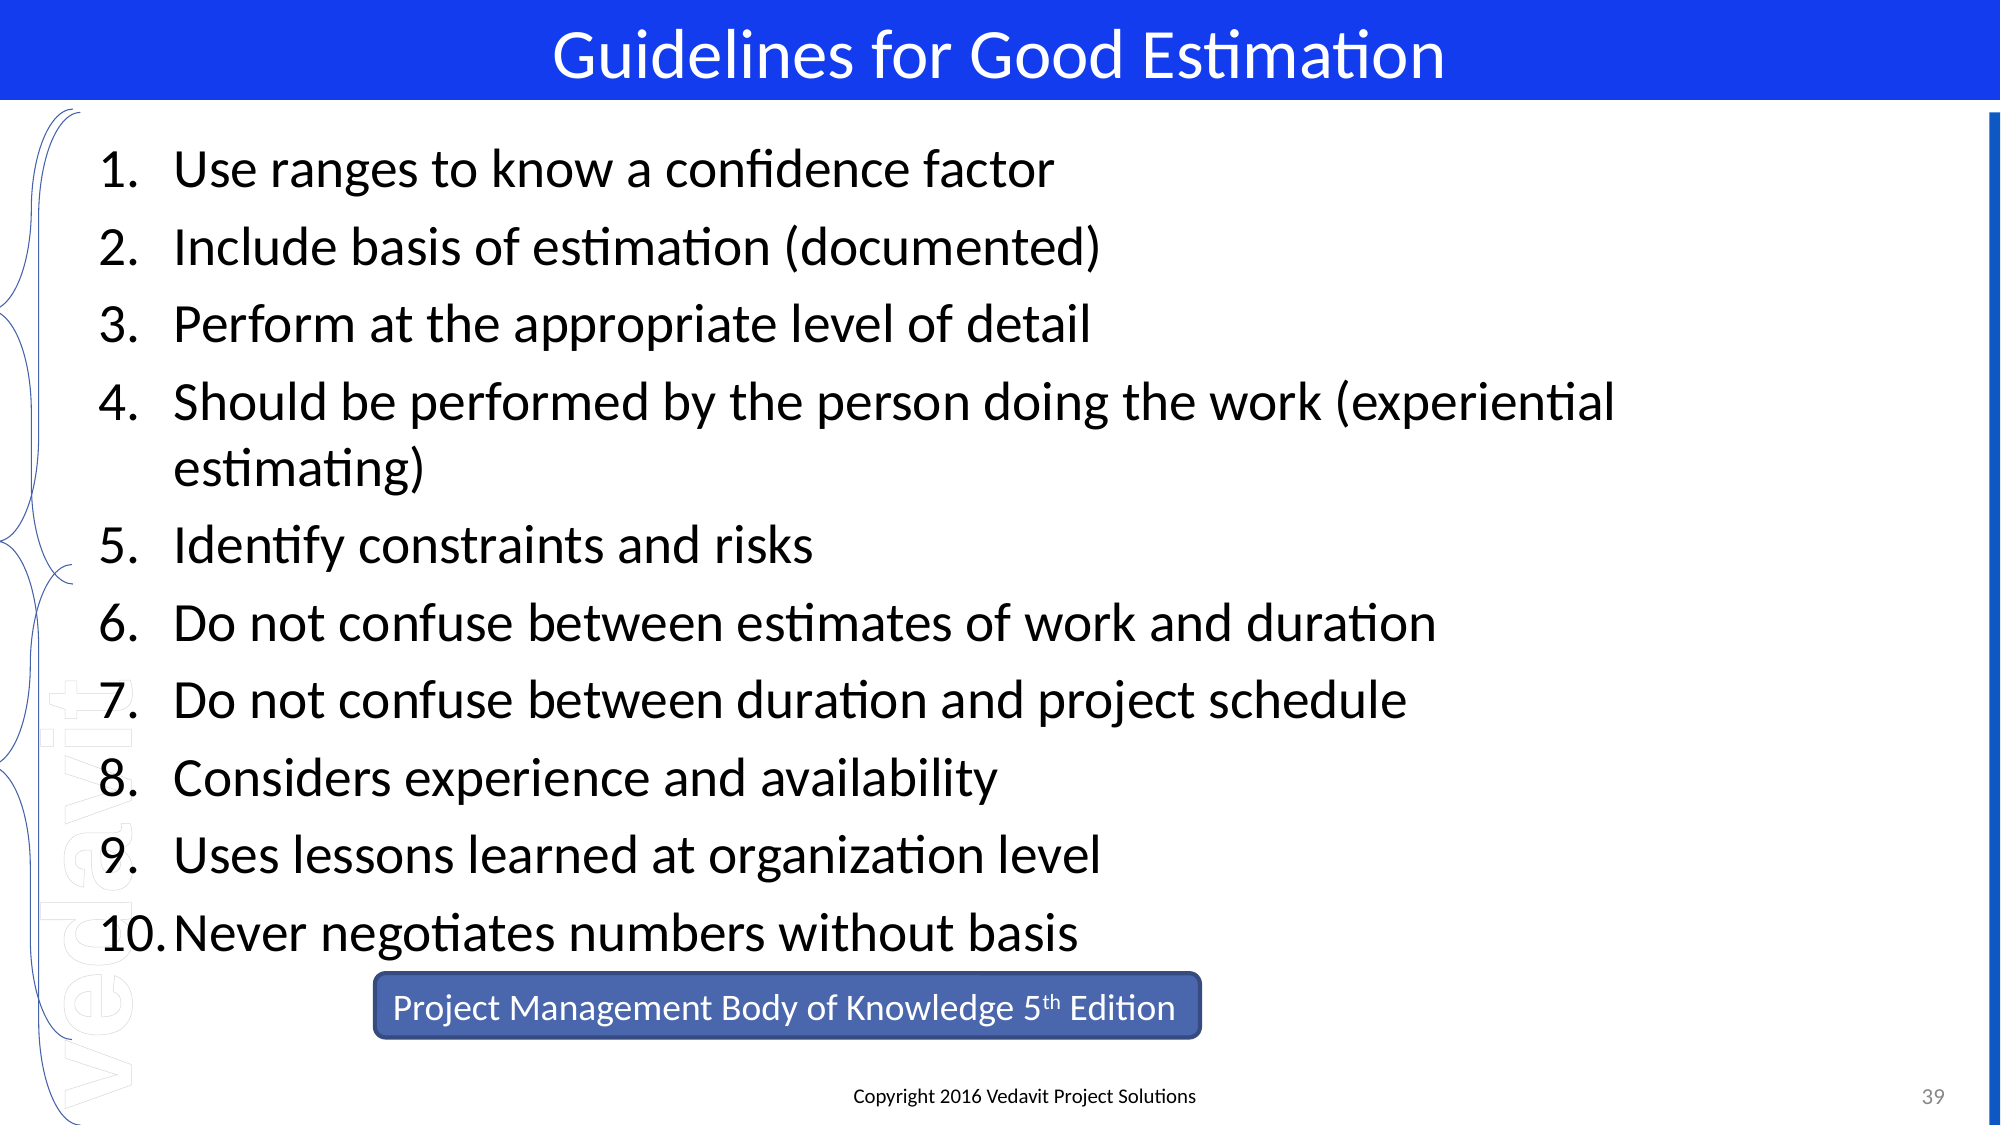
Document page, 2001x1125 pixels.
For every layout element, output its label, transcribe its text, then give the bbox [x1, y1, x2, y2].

slide_number 39 [1866, 1065, 2000, 1125]
text_box Project Management Body of Knowledge 5th Edition [372, 971, 1203, 1040]
title Guidelines for Good Estimation [0, 0, 2000, 100]
list Use ranges to know a confidence factor Include basis of estimation (documented) Perform at the appropriate level of detail Should be performed by the person doing the work (experiential estimating) Identify constraints and risks Do not confuse between estimates of work and duration Do not confuse between duration and project schedule Considers experience and availability Uses lessons learned at organization level Never negotiates numbers without basis [83, 125, 1884, 975]
